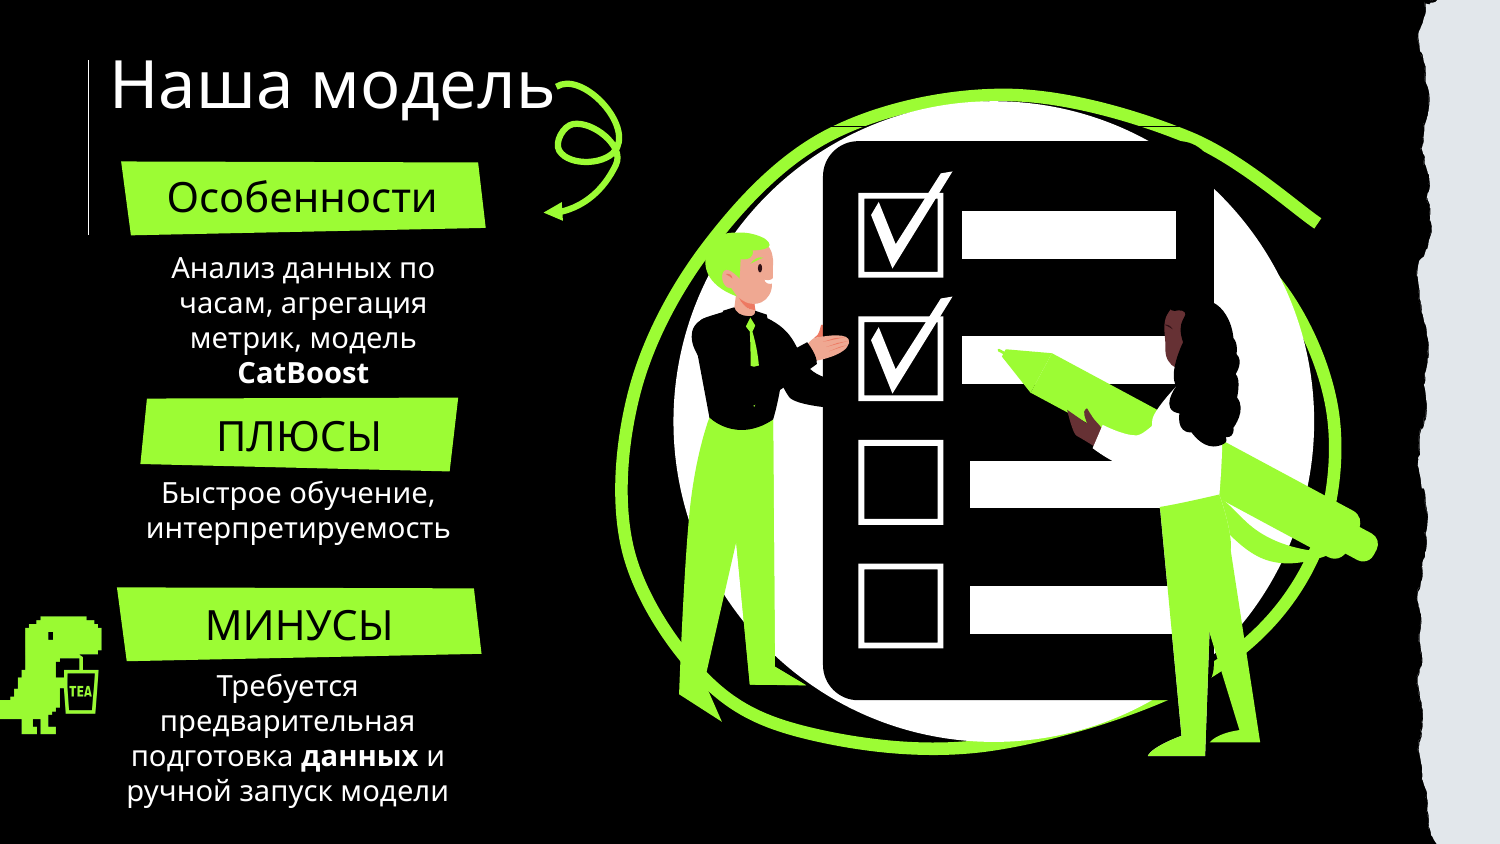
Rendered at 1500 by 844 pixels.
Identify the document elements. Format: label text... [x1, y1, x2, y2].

subtitle Быстрое обучение, интерпретируемость [116, 459, 481, 550]
title Особенности [119, 152, 485, 240]
title Наша модель [94, 36, 1357, 127]
text_box [543, 83, 620, 219]
subtitle Анализ данных по часам, агрегация метрик, модель CatBoost [121, 234, 486, 325]
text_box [673, 101, 1380, 757]
title МИНУСЫ [116, 580, 482, 652]
picture [0, 599, 122, 750]
title ПЛЮСЫ [116, 391, 482, 478]
subtitle Требуется предварительная подготовка данных и ручной запуск модели [126, 652, 500, 743]
text_box [621, 308, 668, 635]
